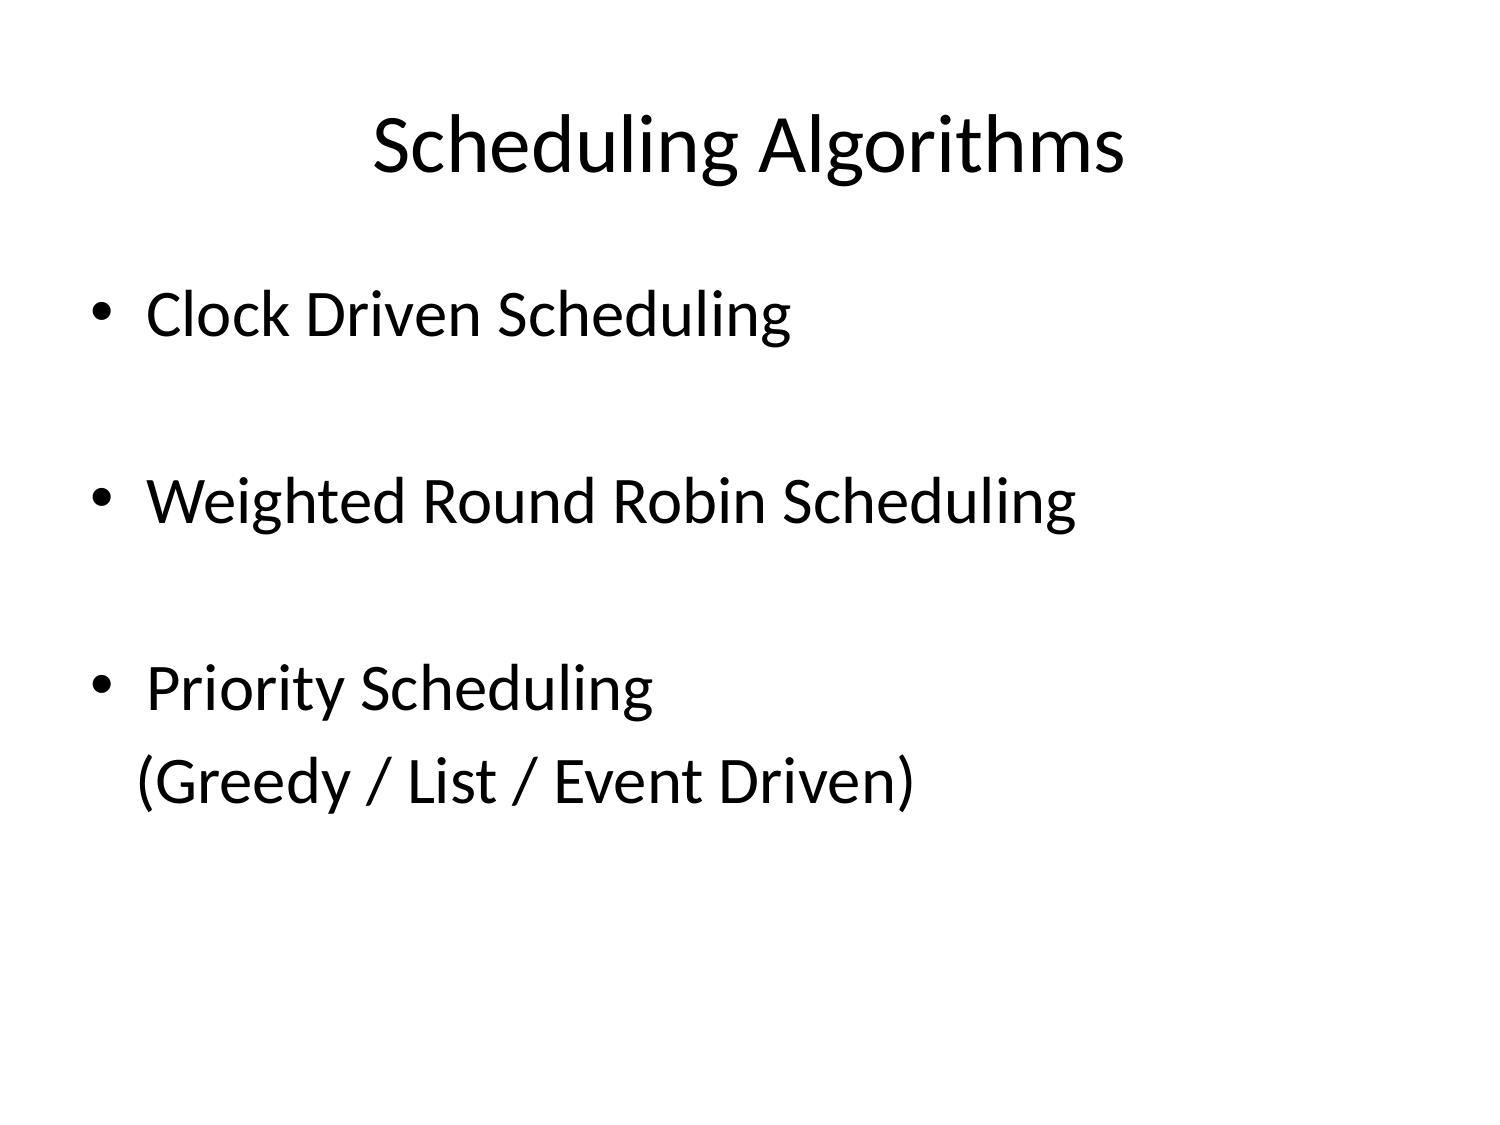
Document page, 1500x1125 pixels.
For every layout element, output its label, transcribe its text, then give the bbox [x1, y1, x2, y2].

list Clock Driven Scheduling Weighted Round Robin Scheduling Priority Scheduling (Greedy / List / Event Driven) [75, 262, 1425, 1005]
title Scheduling Algorithms [75, 45, 1425, 233]
